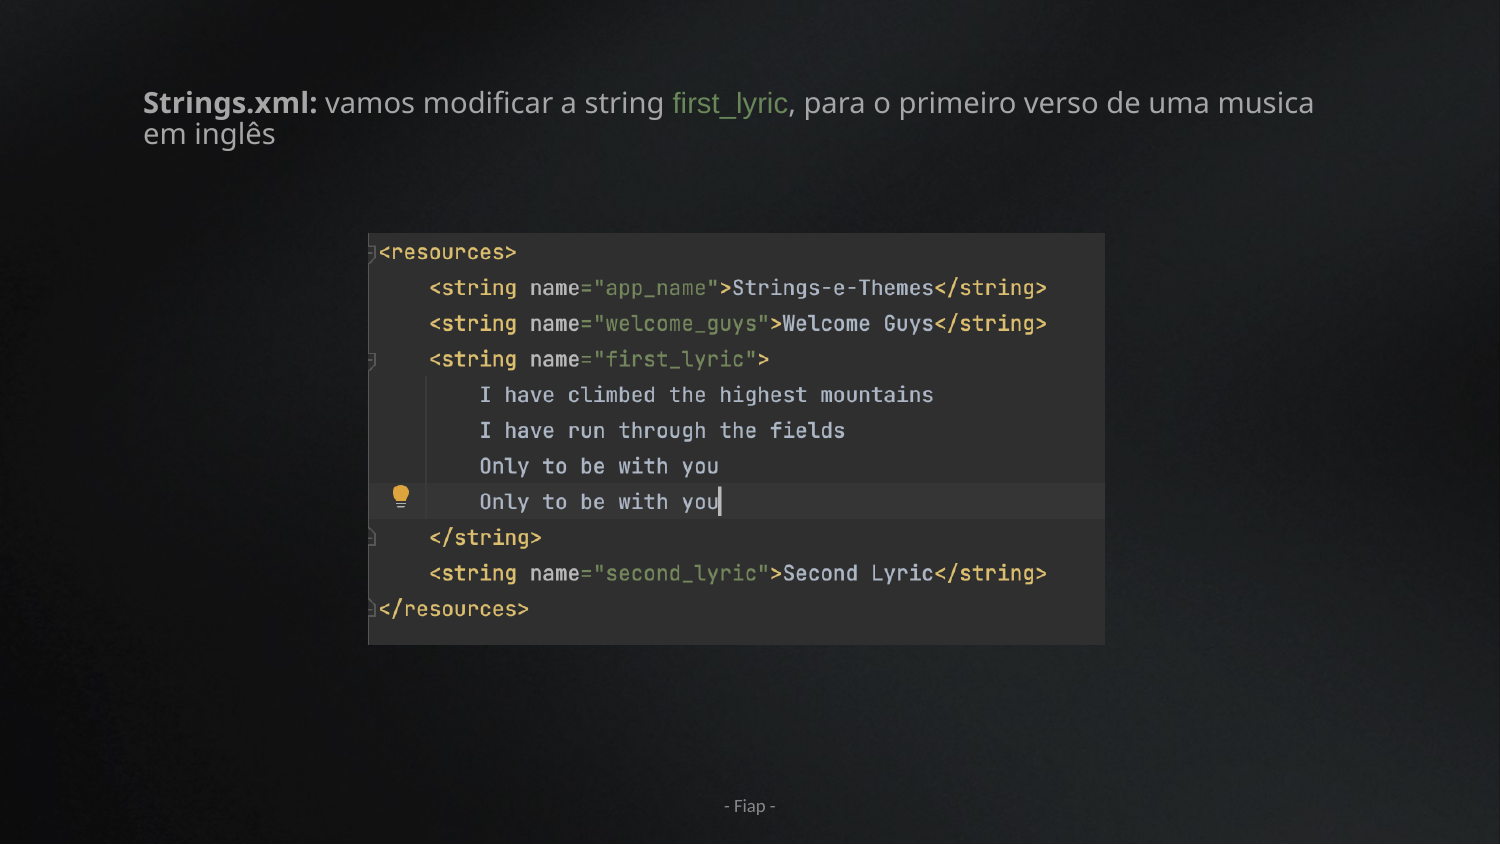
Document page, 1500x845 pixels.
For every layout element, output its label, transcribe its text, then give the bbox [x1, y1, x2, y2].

text_box Strings.xml: vamos modificar a string first_lyric, para o primeiro verso de uma musica em inglês [128, 80, 1346, 232]
picture [0, 0, 1500, 844]
footer - Fiap - [496, 782, 1004, 828]
